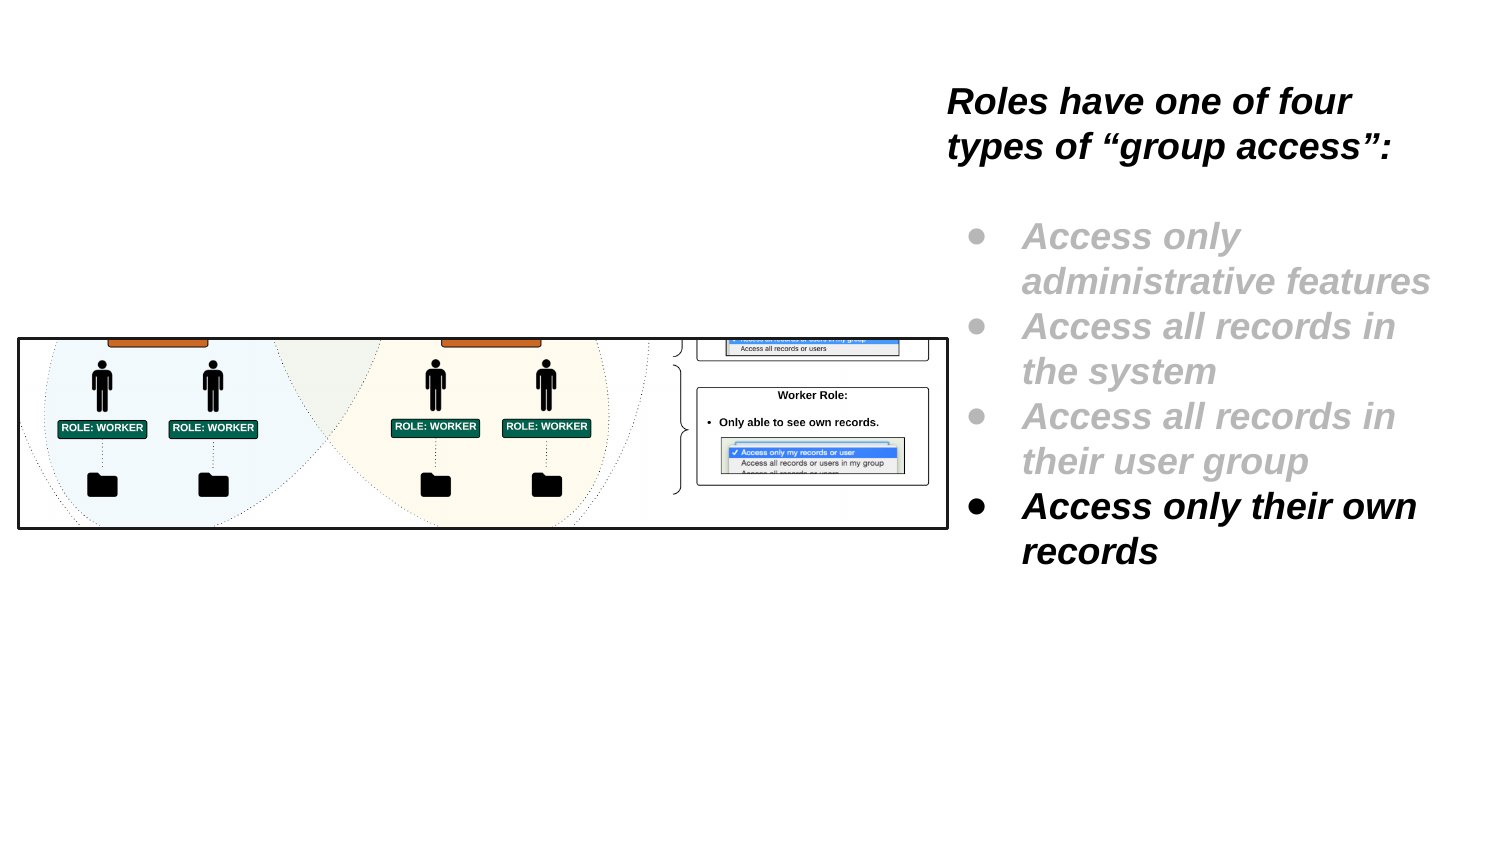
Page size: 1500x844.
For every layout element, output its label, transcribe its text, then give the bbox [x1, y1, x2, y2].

picture [19, 339, 947, 528]
text_box Roles have one of four types of “group access”: Access only administrative features Access all records in the system Access all records in their user group Access only their own records [931, 62, 1455, 701]
